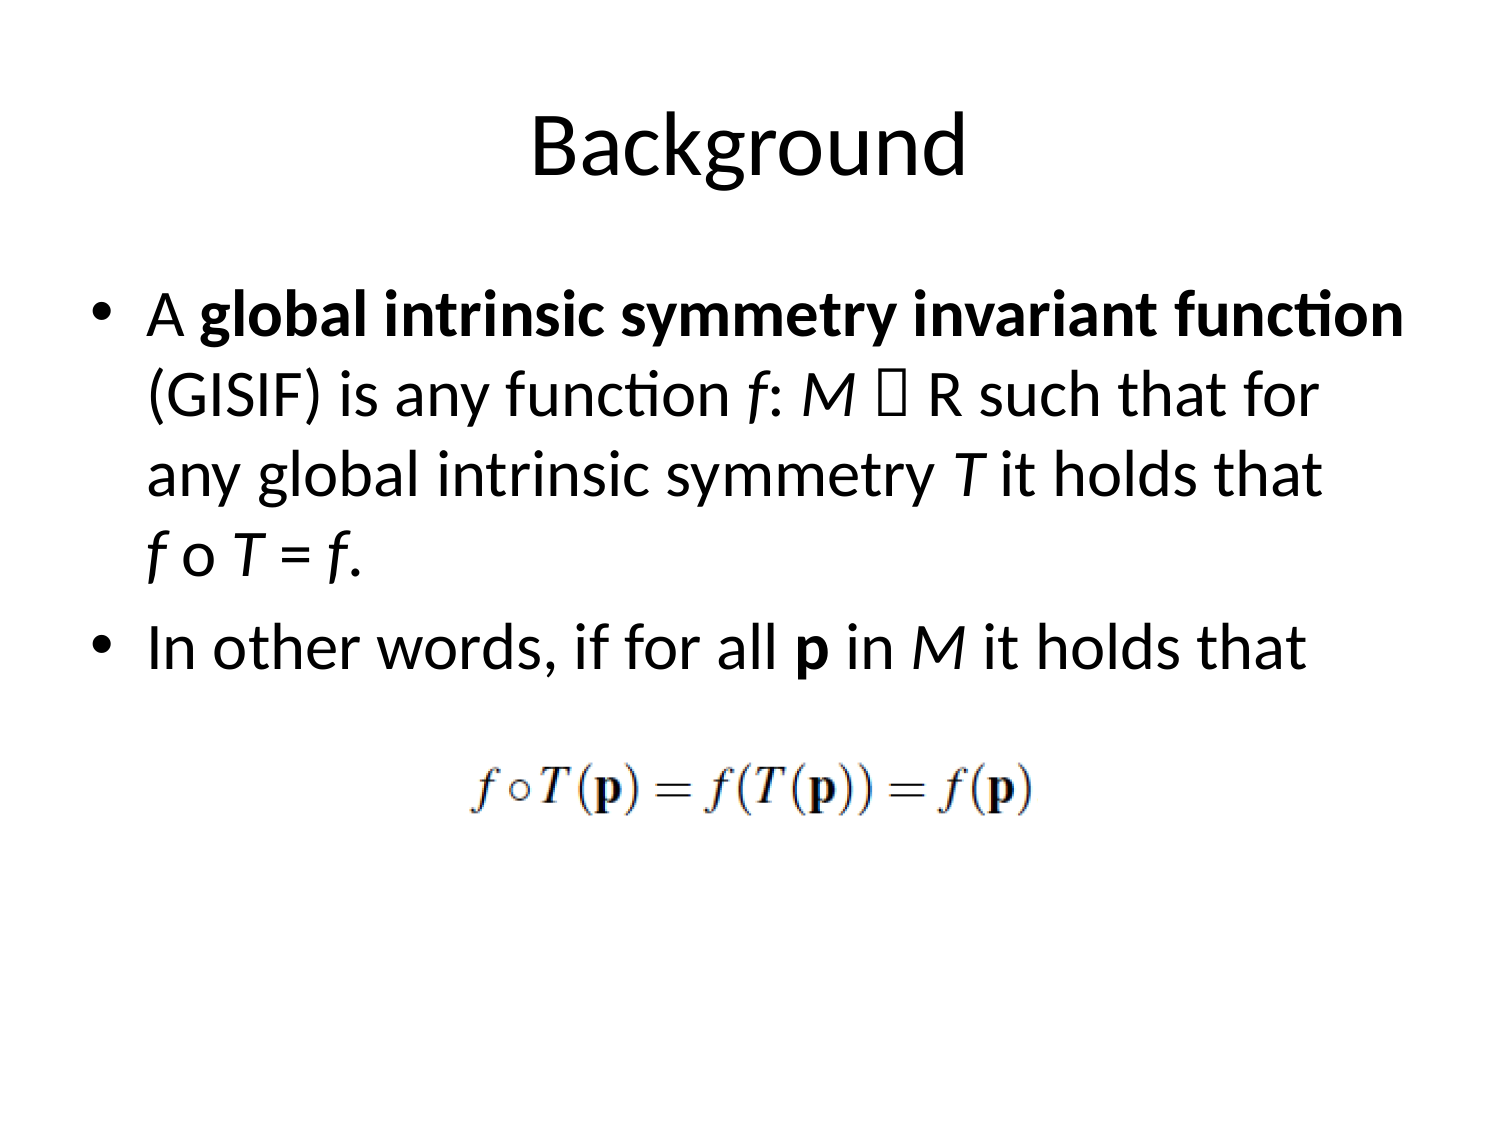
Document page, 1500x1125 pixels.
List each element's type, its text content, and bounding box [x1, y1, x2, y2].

picture [459, 752, 1039, 825]
title Background [75, 45, 1425, 233]
list A global intrinsic symmetry invariant function (GISIF) is any function f: M  R such that for any global intrinsic symmetry T it holds that f o T = f. In other words, if for all p in M it holds that [75, 262, 1425, 1005]
